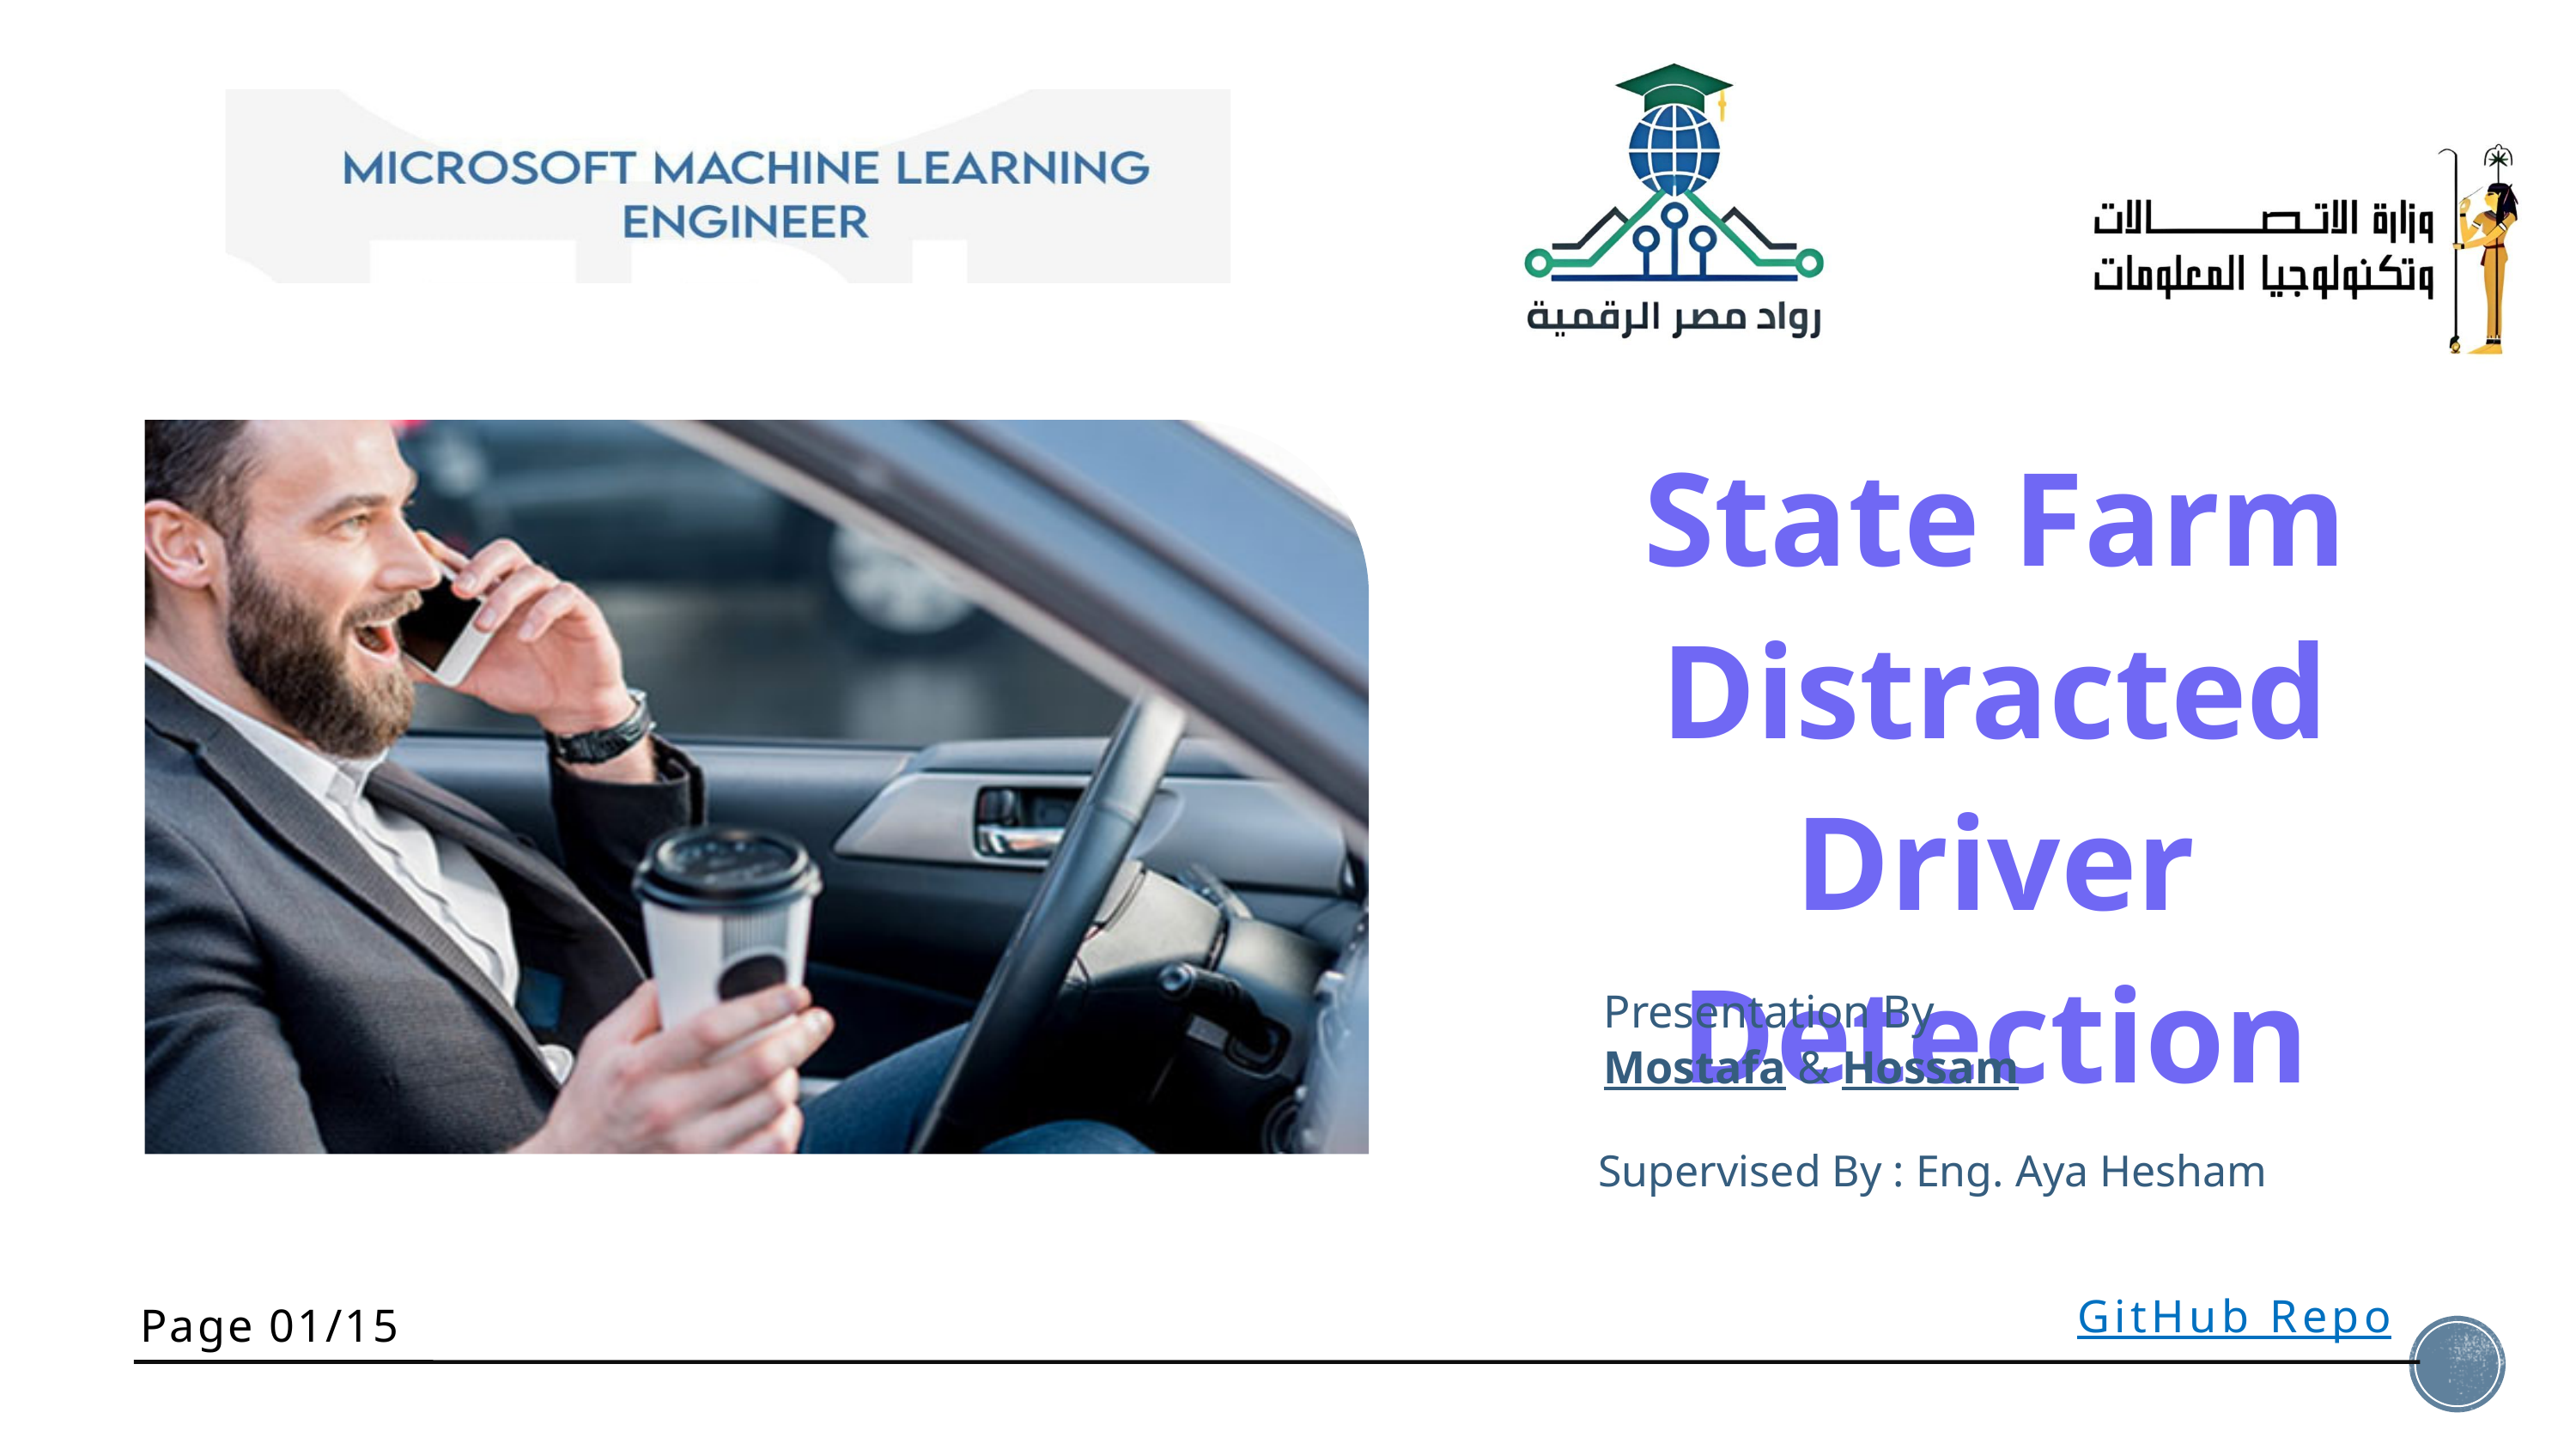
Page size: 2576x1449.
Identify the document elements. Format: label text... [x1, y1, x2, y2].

text_box Page 01/15 [140, 1288, 770, 1351]
text_box Supervised By : Eng. Aya Hesham [1585, 1137, 2354, 1202]
text_box GitHub Repo [2050, 1285, 2392, 1349]
picture [1413, 0, 2576, 436]
text_box Presentation By Mostafa & Hossam [1603, 973, 2094, 1100]
picture [225, 89, 1231, 283]
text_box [149, 423, 1365, 1151]
text_box State Farm Distracted Driver Detection [1487, 437, 2503, 1108]
